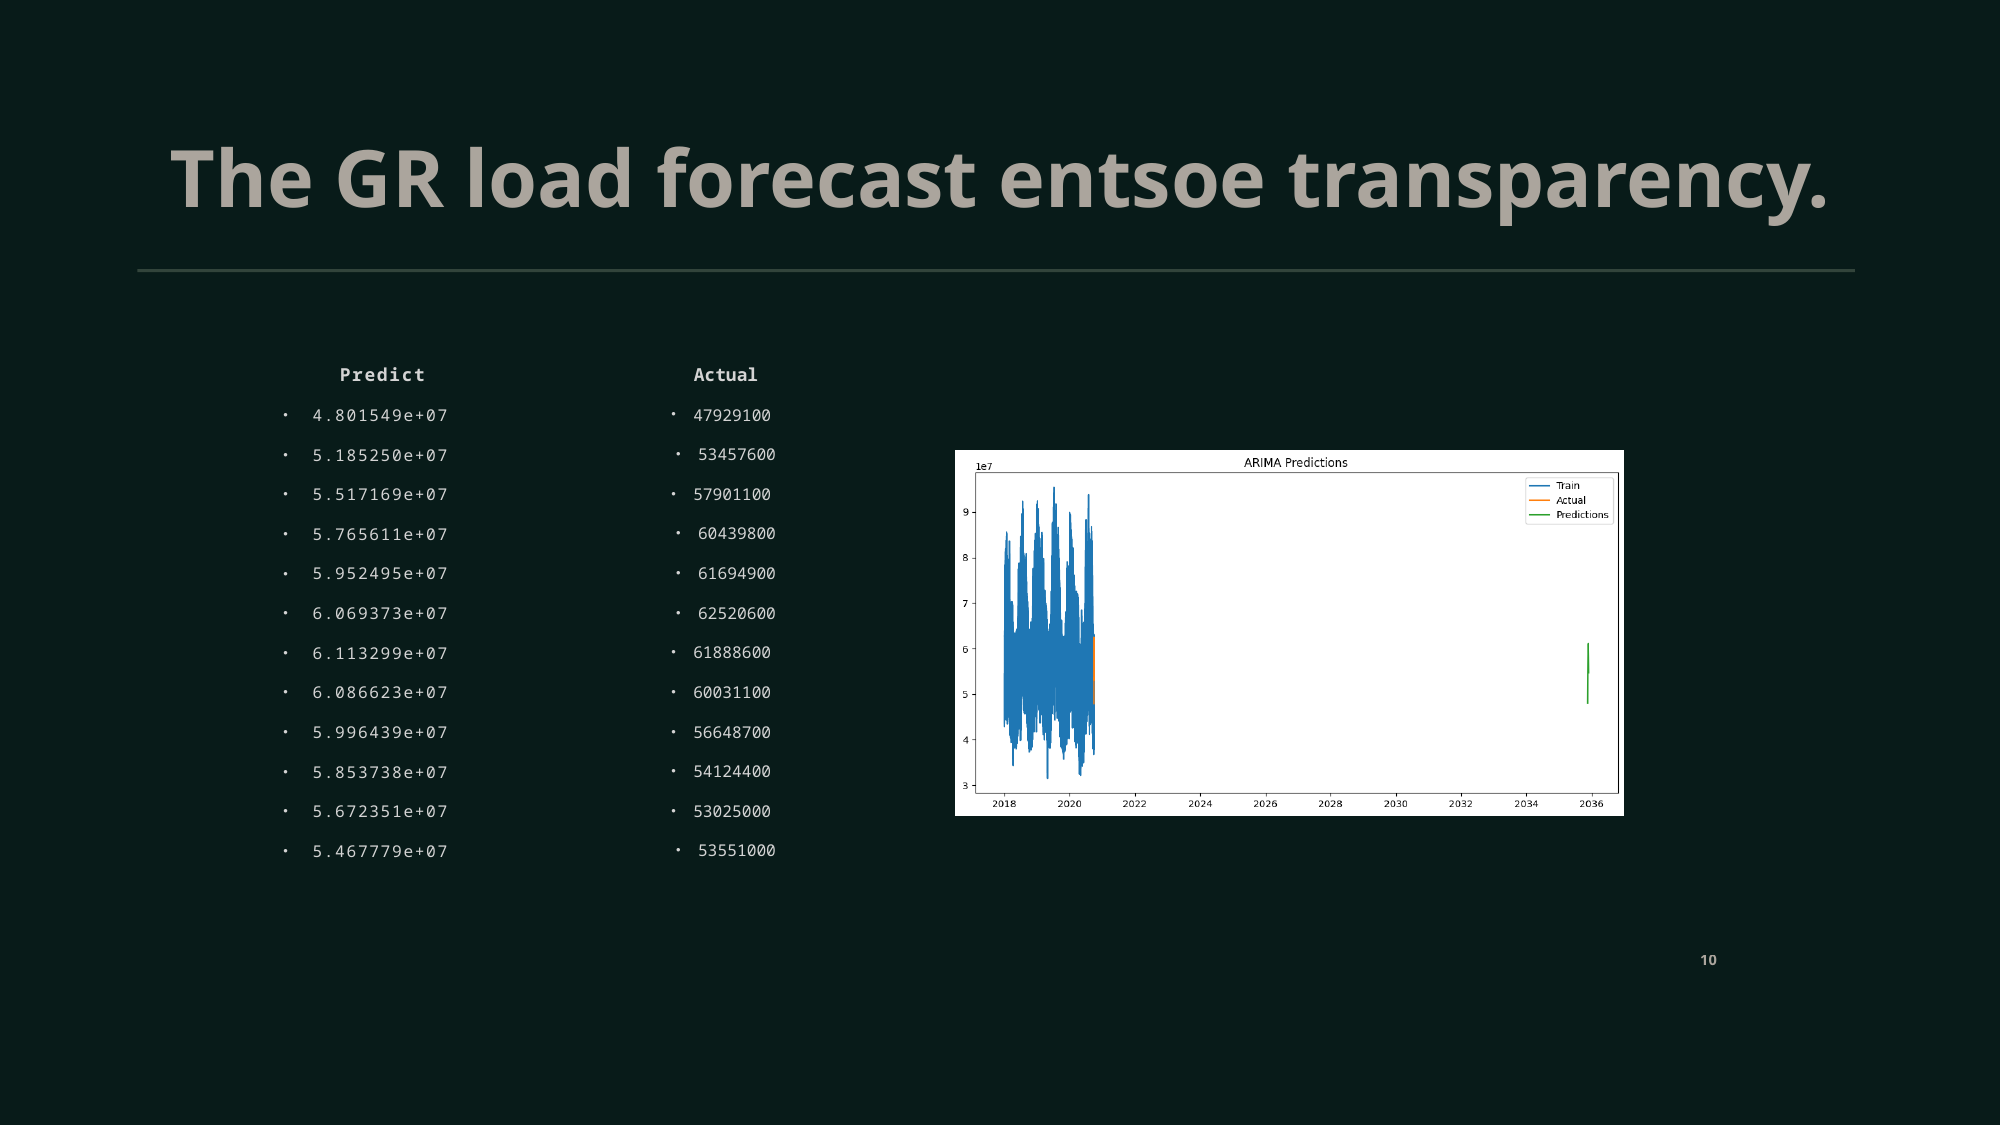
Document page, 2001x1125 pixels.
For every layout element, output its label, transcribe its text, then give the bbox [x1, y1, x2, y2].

text_box Actual 47929100 53457600 57901100 60439800 61694900 62520600 61888600 60031100 56648700 54124400 53025000 53551000 [569, 355, 883, 868]
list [955, 450, 1624, 816]
slide_number 10 [1549, 937, 1732, 985]
title The GR load forecast entsoe transparency. [137, 108, 1863, 244]
text_box [0, 0, 2000, 1125]
list Predict 4.801549e+07 5.185250e+07 5.517169e+07 5.765611e+07 5.952495e+07 6.069373e+07 6.113299e+07 6.086623e+07 5.996439e+07 5.853738e+07 5.672351e+07 5.467779e+07 [268, 351, 497, 915]
